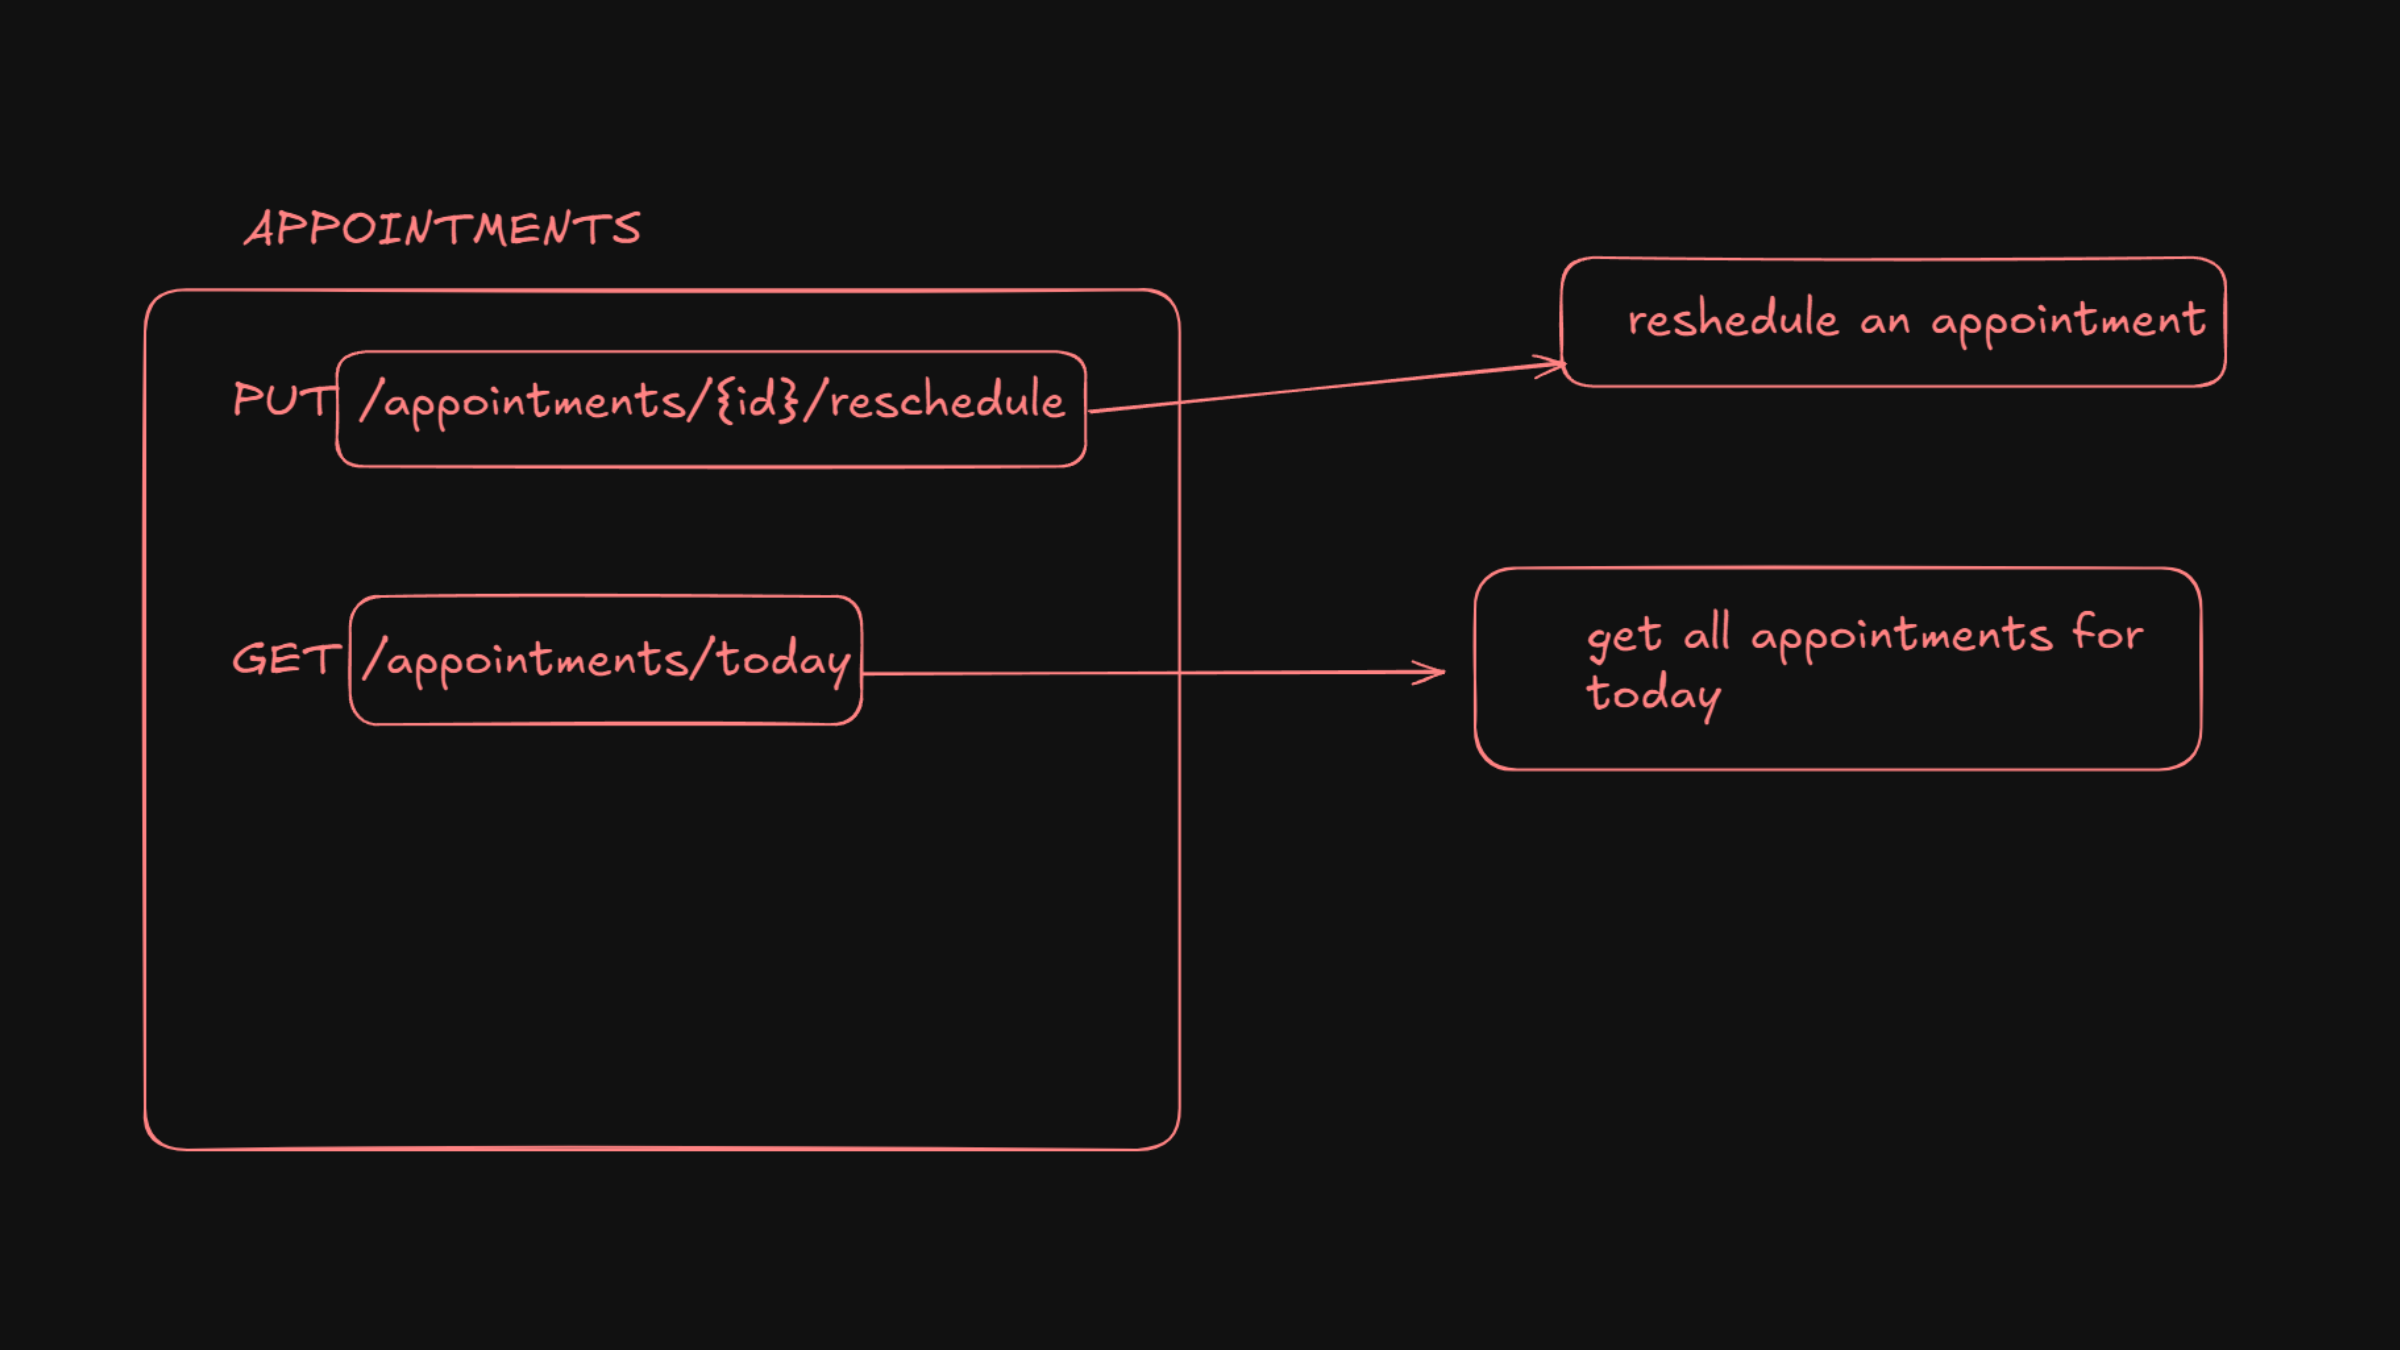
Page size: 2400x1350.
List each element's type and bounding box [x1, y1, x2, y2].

picture [132, 188, 2239, 1162]
